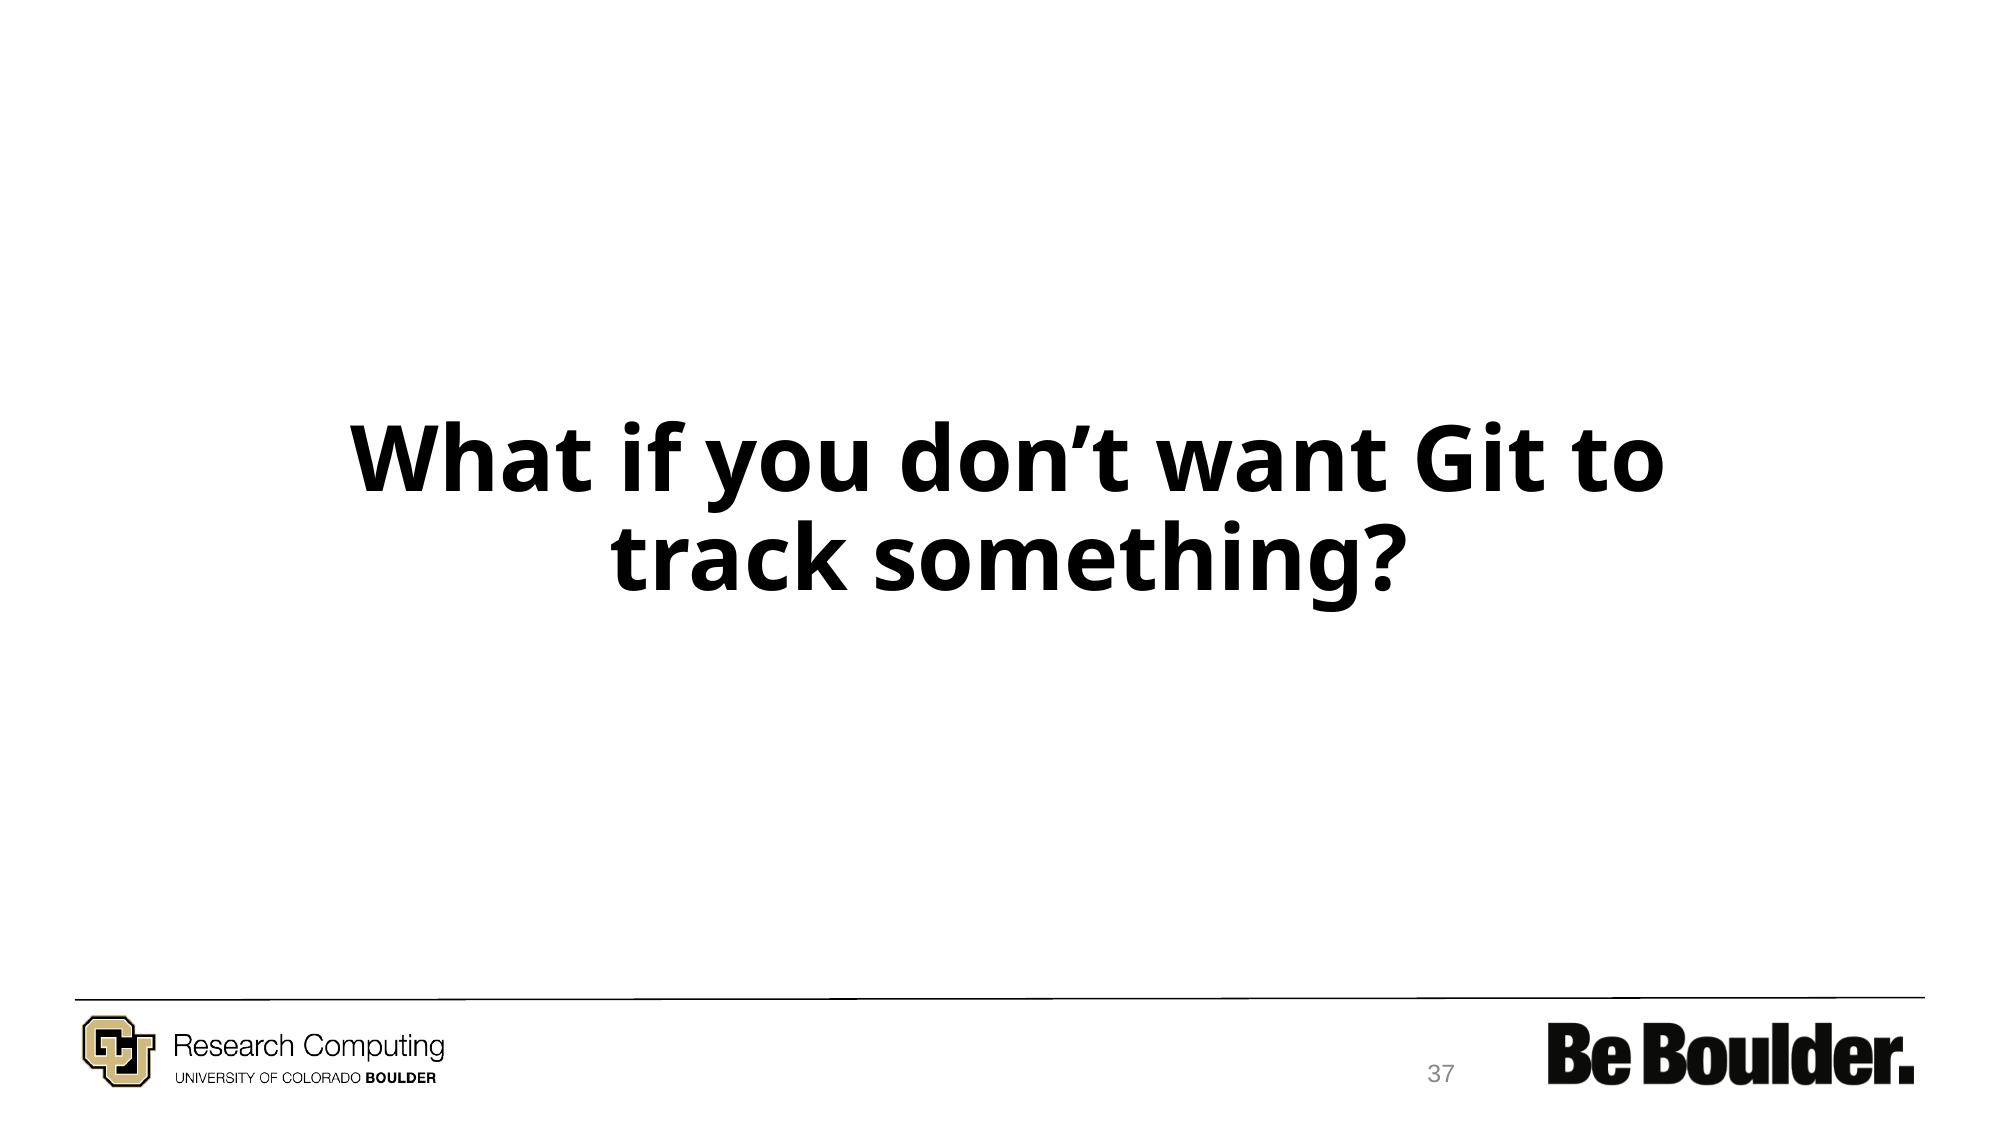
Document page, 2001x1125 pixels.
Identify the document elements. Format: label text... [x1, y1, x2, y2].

picture [1524, 1015, 1938, 1088]
picture [81, 1015, 444, 1088]
slide_number 37 [1412, 1042, 1525, 1103]
list What if you don’t want Git to track something? [268, 404, 1732, 534]
